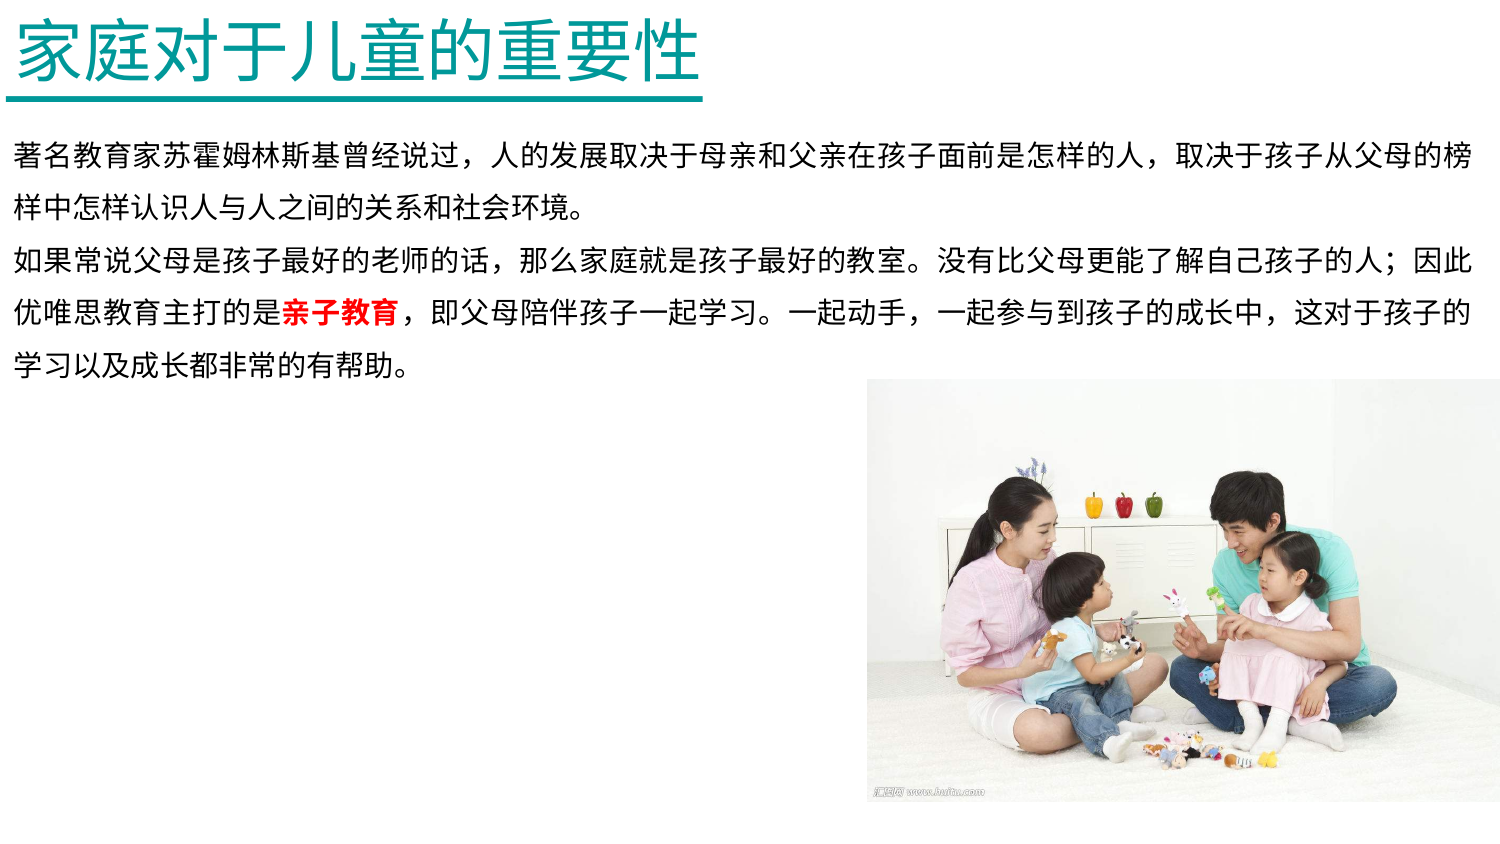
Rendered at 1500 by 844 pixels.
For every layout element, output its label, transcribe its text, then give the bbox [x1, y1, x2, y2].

text_box 家庭对于儿童的重要性 [3, 2, 714, 97]
picture [867, 379, 1500, 802]
text_box [5, 97, 704, 103]
text_box 著名教育家苏霍姆林斯基曾经说过，人的发展取决于母亲和父亲在孩子面前是怎样的人，取决于孩子从父母的榜样中怎样认识人与人之间的关系和社会环境。 如果常说父母是孩子最好的老师的话，那么家庭就是孩子最好的教室。没有比父母更能了解自己孩子的人；因此优唯思教育主打的是亲子教育，即父母陪伴孩子一起学习。一起动手，一起参与到孩子的成长中，这对于孩子的学习以及成长都非常的有帮助。 [10, 116, 1476, 385]
